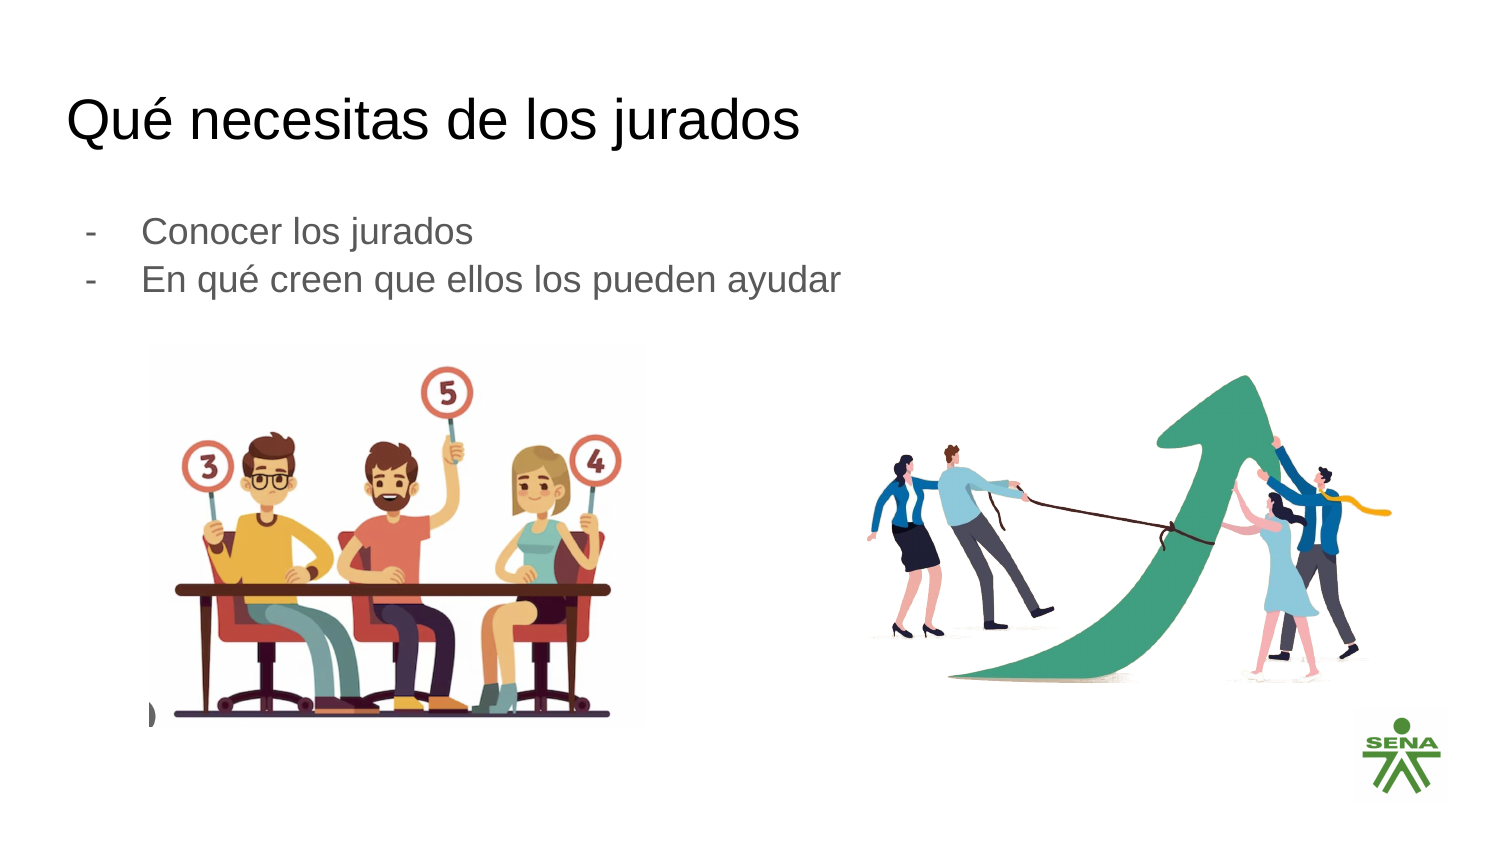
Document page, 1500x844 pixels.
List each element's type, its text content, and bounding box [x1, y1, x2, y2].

list Conocer los jurados En qué creen que ellos los pueden ayudar [51, 189, 1449, 750]
picture [148, 344, 645, 728]
title Qué necesitas de los jurados [51, 72, 1449, 167]
picture [784, 304, 1461, 803]
